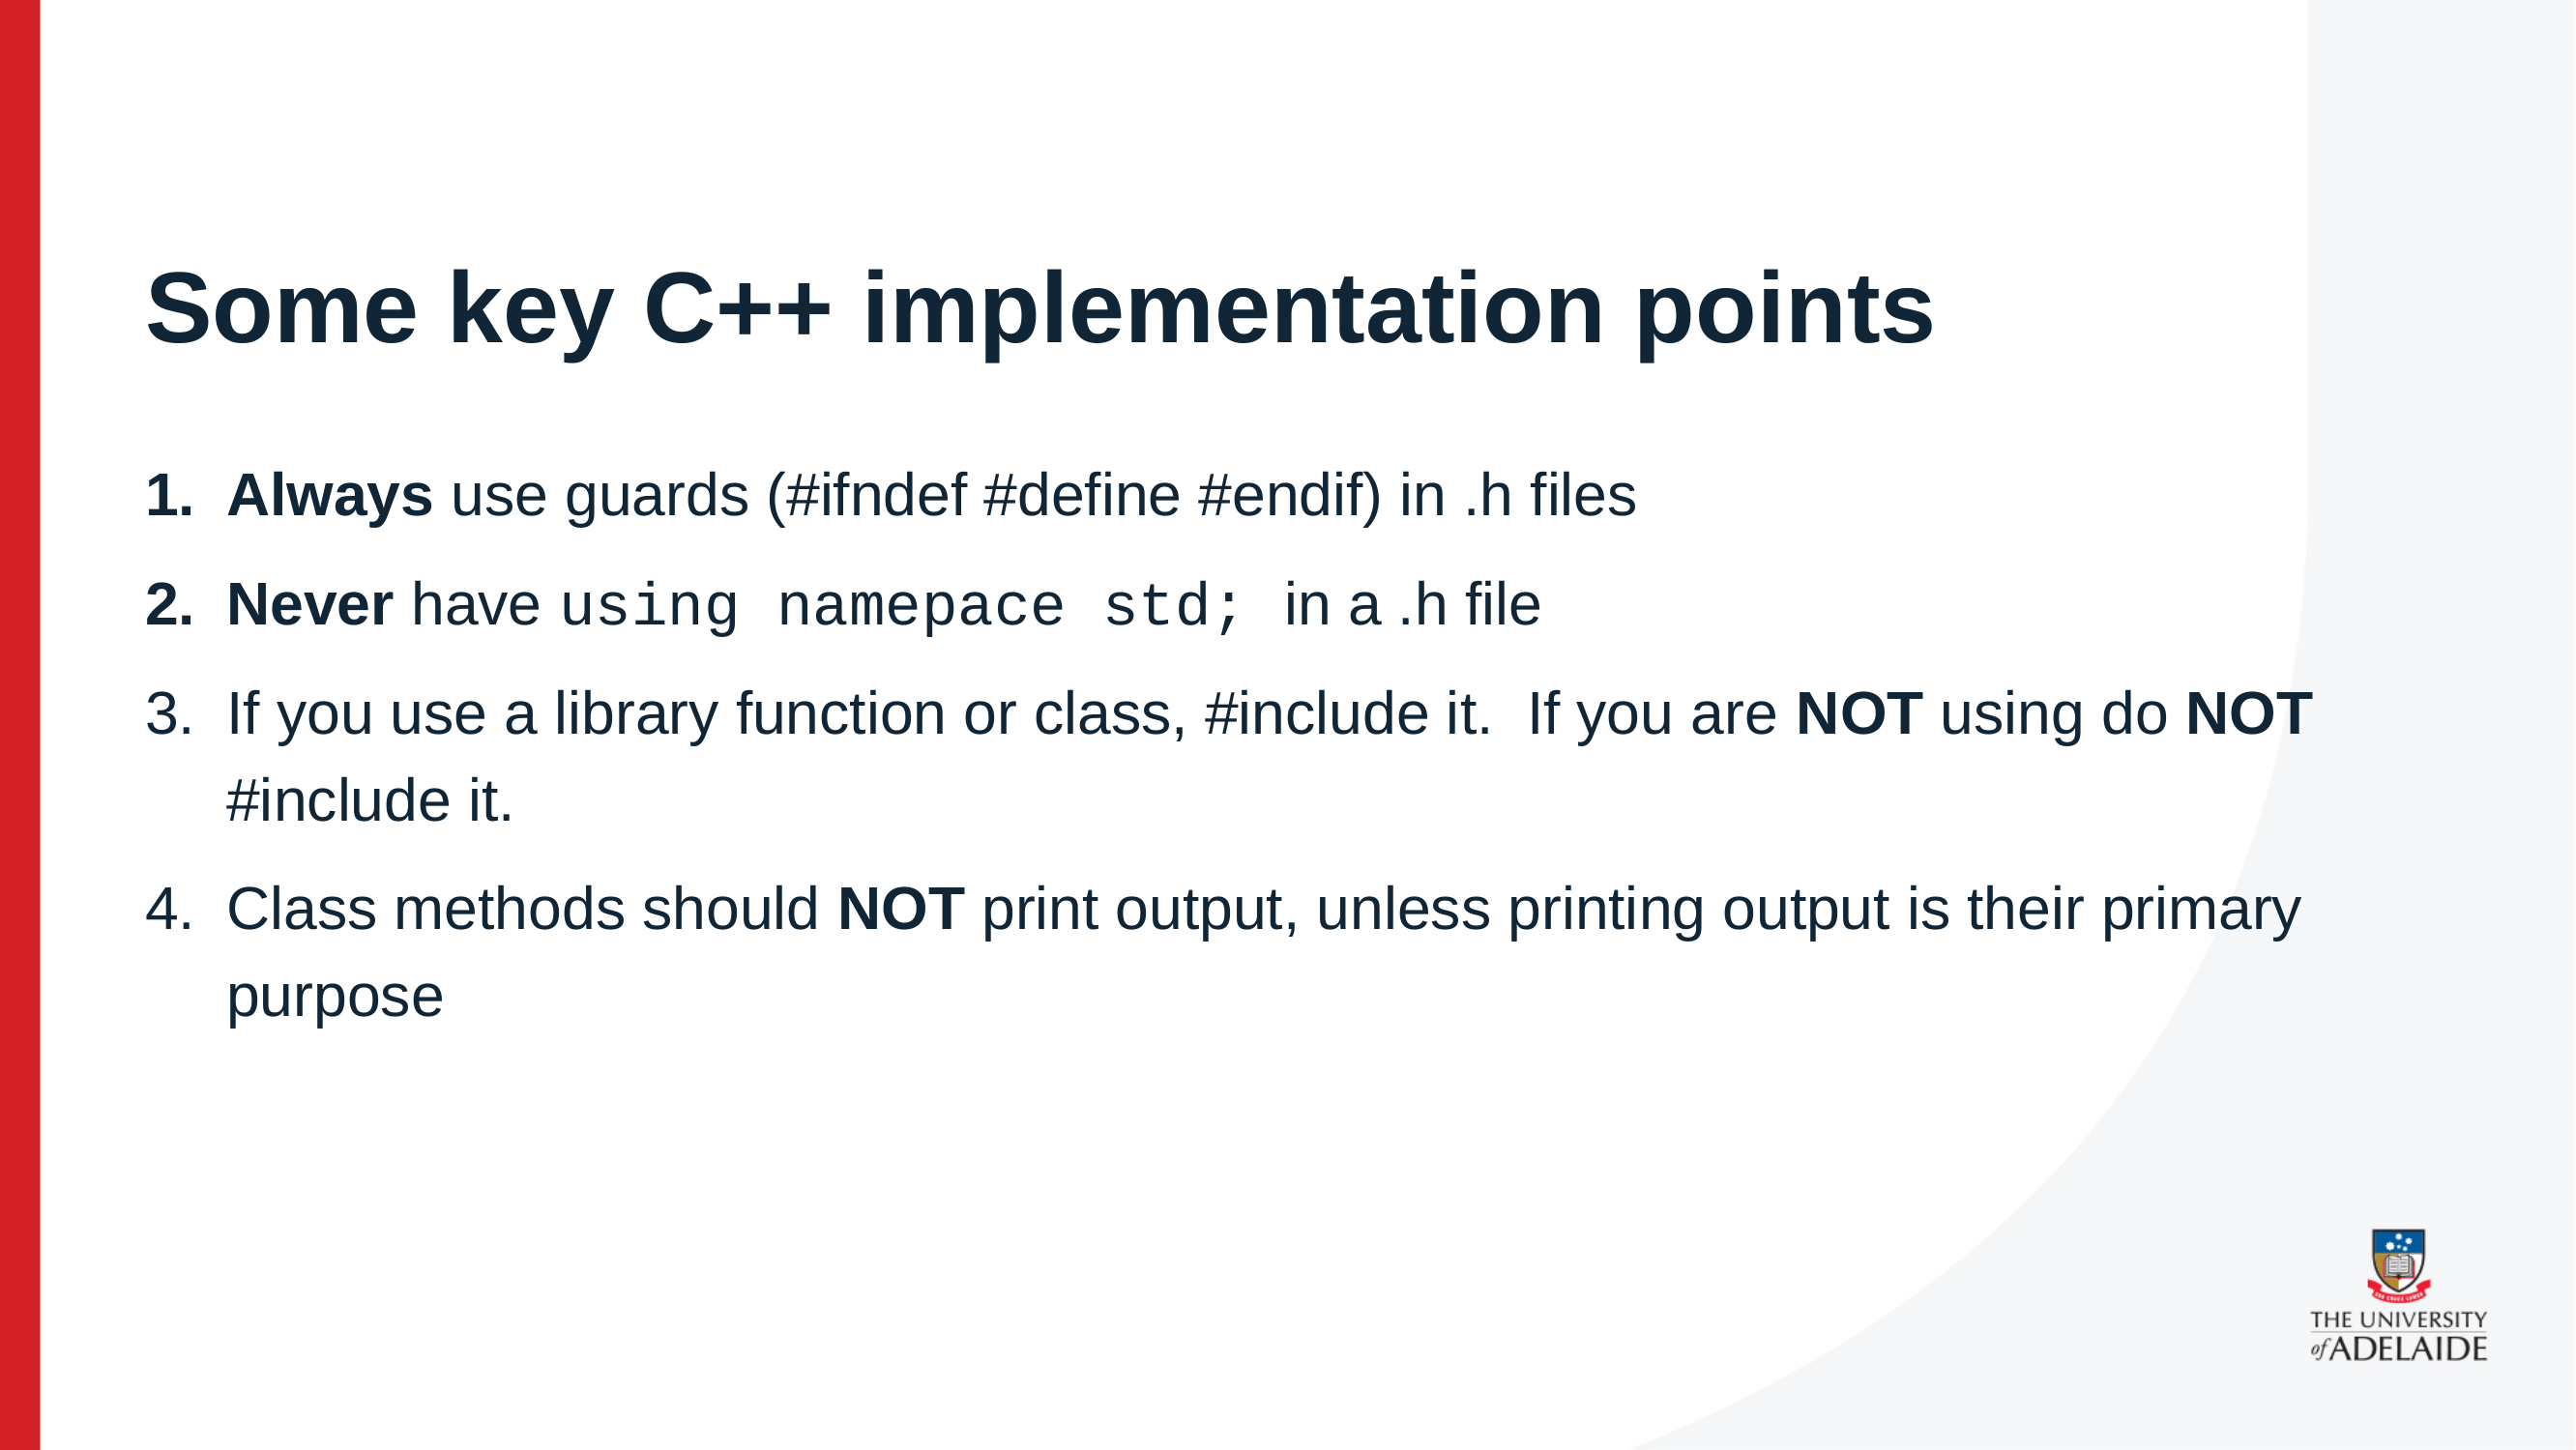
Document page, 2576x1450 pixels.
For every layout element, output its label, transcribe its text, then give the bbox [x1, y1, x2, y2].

picture [0, 0, 2576, 1450]
list Always use guards (#ifndef #define #endif) in .h files Never have using namepace std; in a .h file If you use a library function or class, #include it. If you are NOT using do NOT #include it. Class methods should NOT print output, unless printing output is their primary purpose [145, 441, 2401, 1182]
title Some key C++ implementation points [145, 218, 2401, 441]
